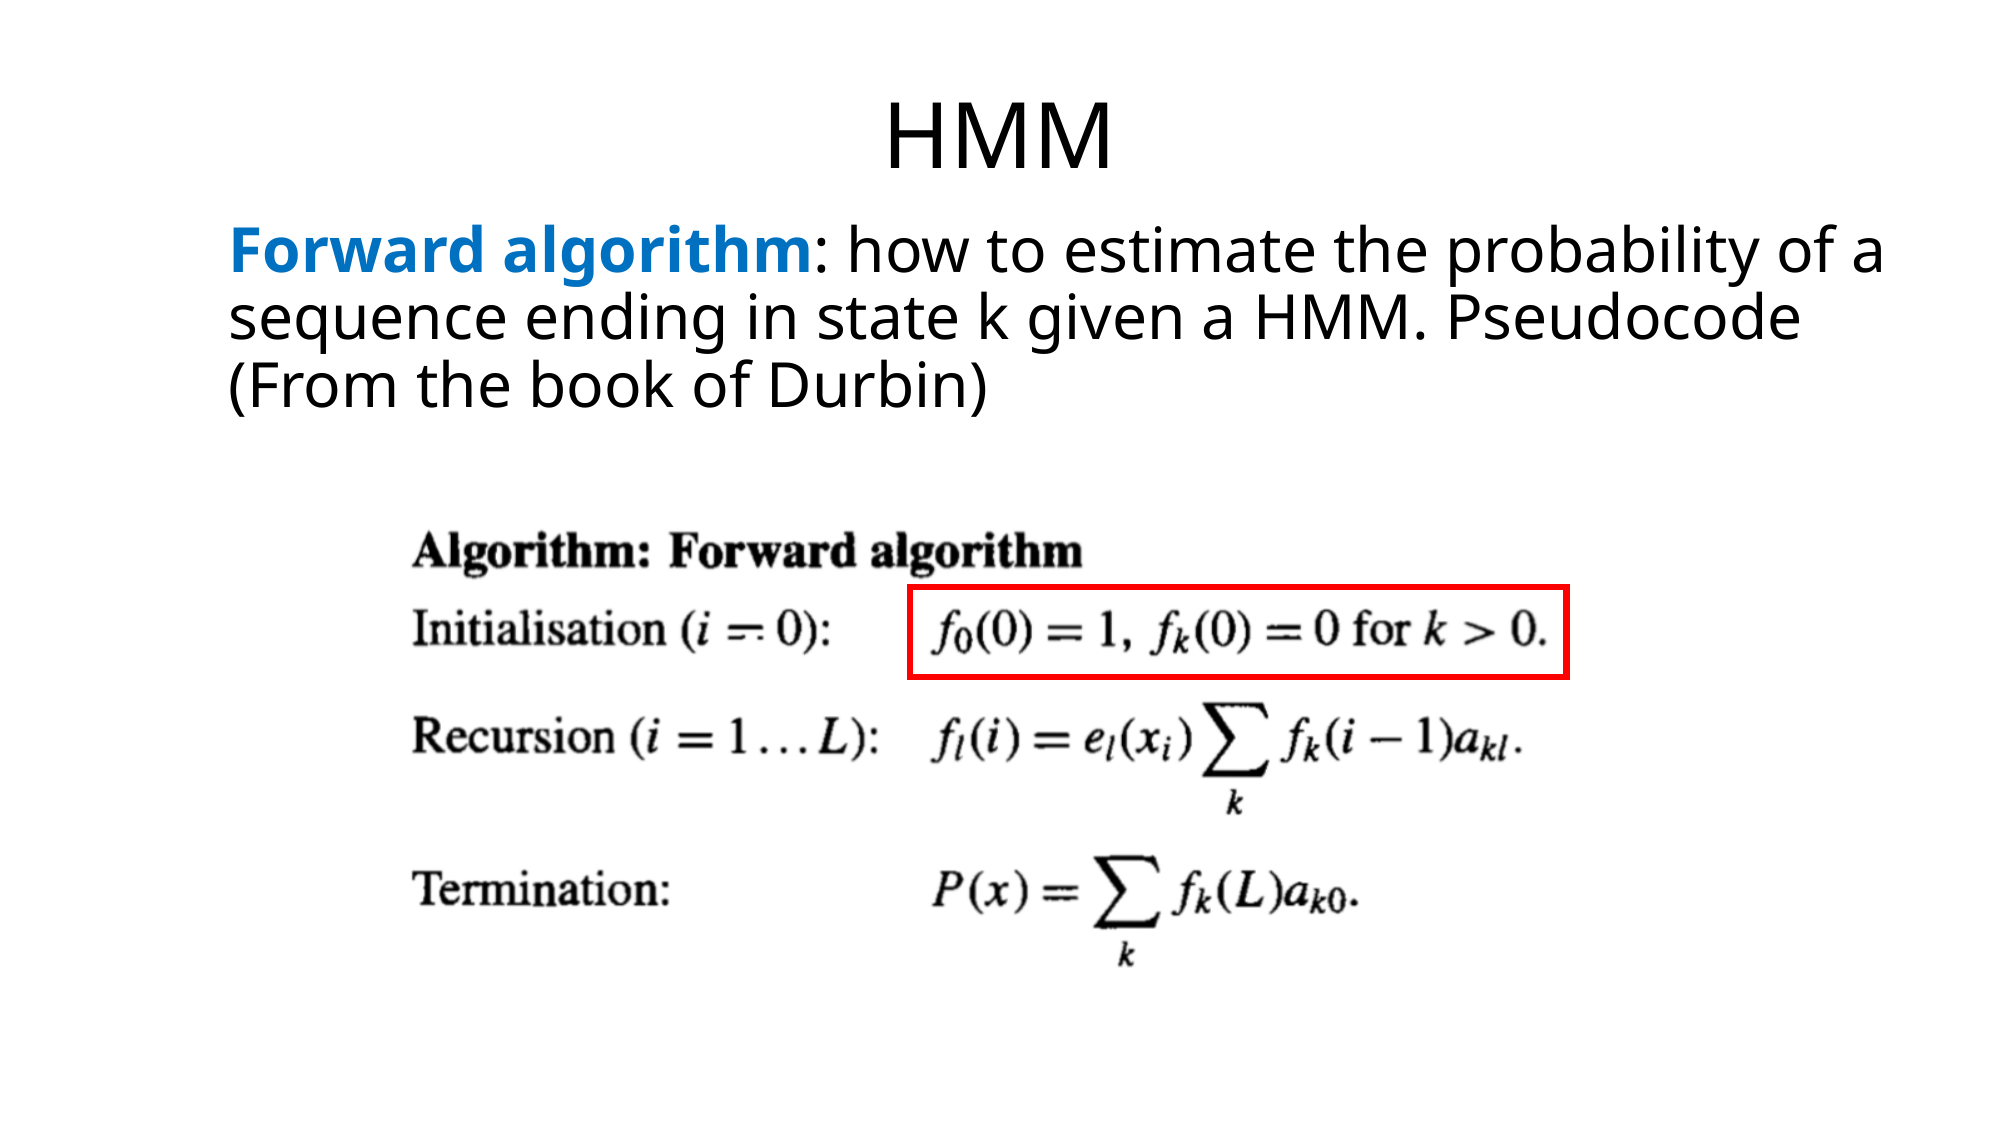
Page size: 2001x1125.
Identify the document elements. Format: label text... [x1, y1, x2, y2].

title Forward algorithm: how to estimate the probability of a sequence ending in state k given a HMM. Pseudocode (From the book of Durbin) [213, 211, 1939, 429]
picture [362, 495, 1579, 1000]
text_box HMM [324, 45, 1675, 233]
